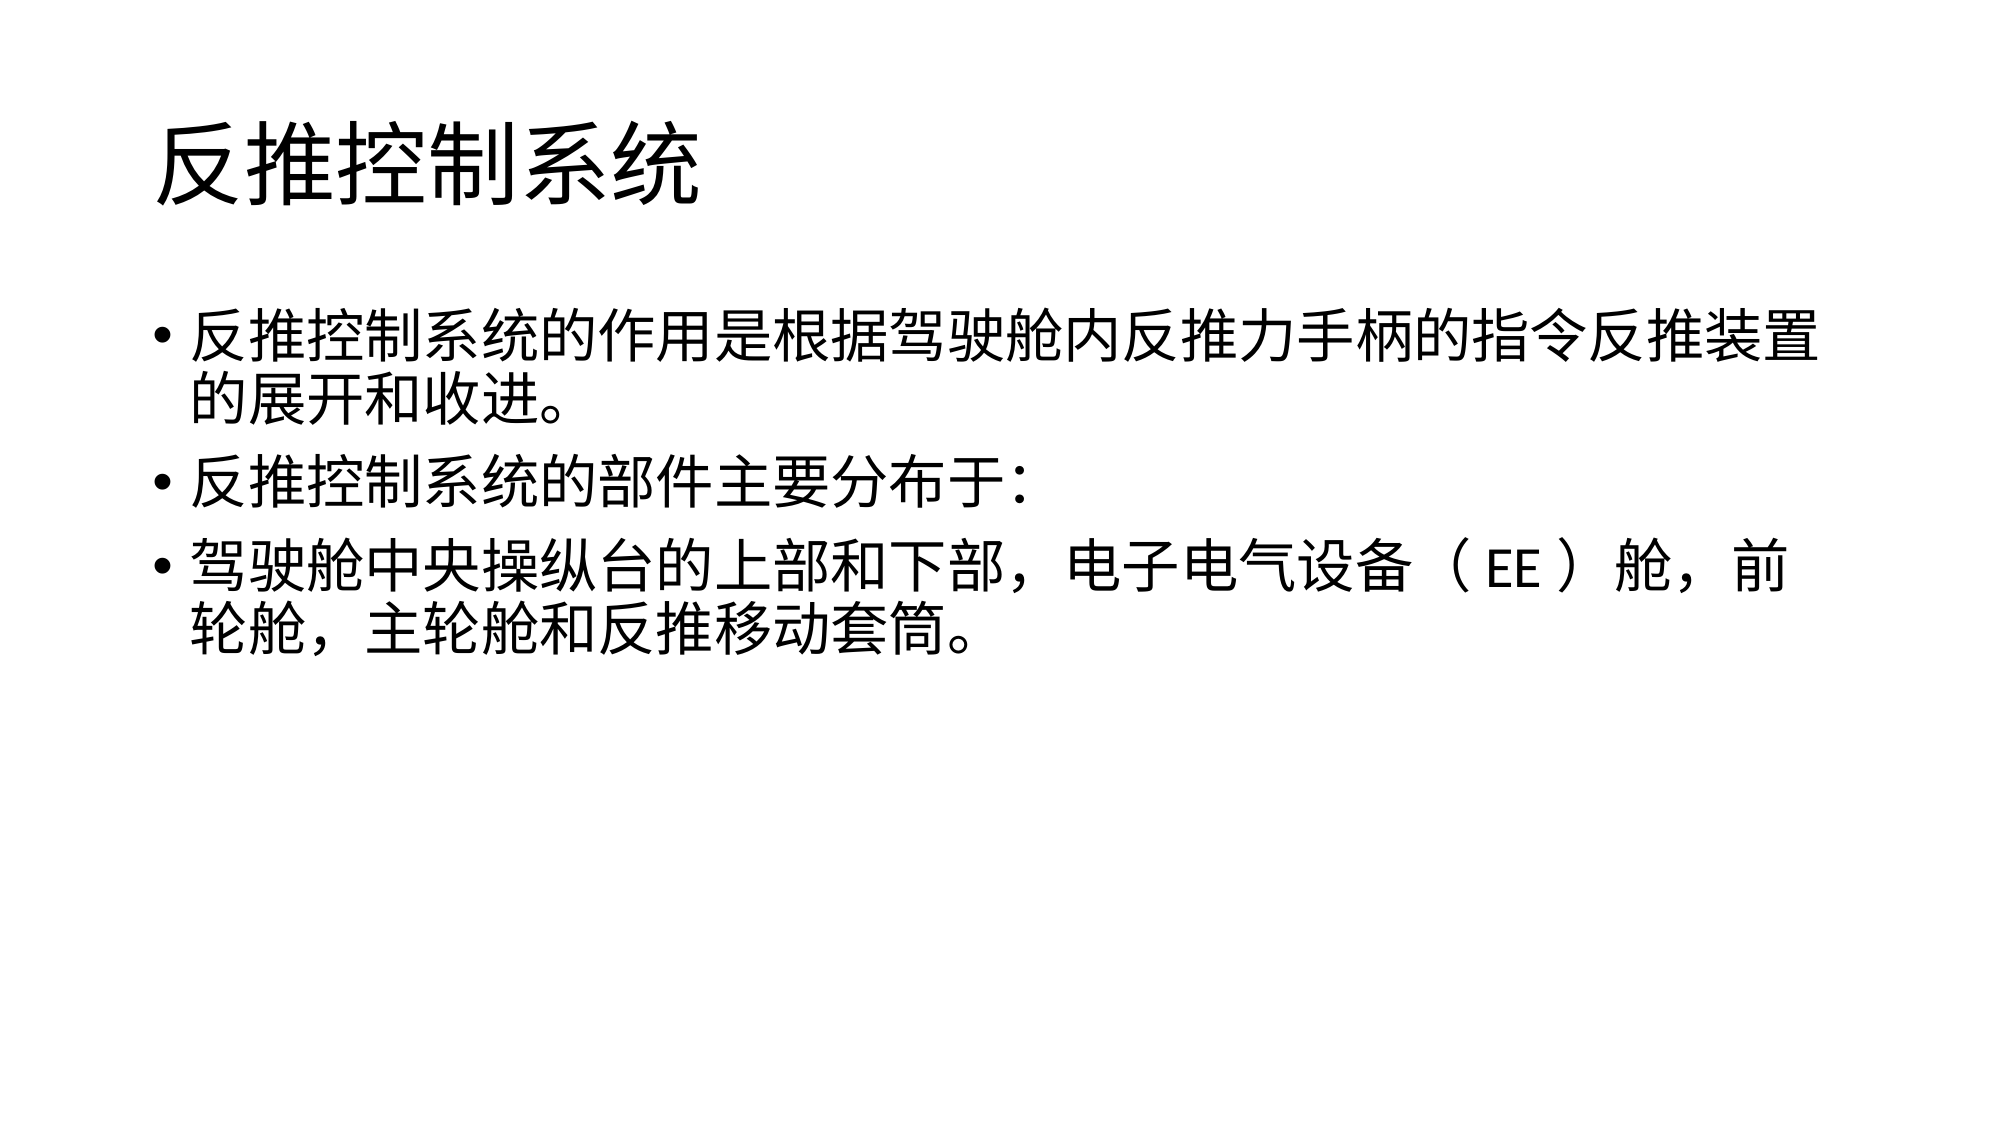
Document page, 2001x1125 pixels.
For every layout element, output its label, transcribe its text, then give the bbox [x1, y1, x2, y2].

title 反推控制系统 [137, 59, 1863, 278]
list 反推控制系统的作用是根据驾驶舱内反推力手柄的指令反推装置的展开和收进。 反推控制系统的部件主要分布于： 驾驶舱中央操纵台的上部和下部，电子电气设备（EE）舱，前轮舱，主轮舱和反推移动套筒。 [137, 299, 1863, 1014]
